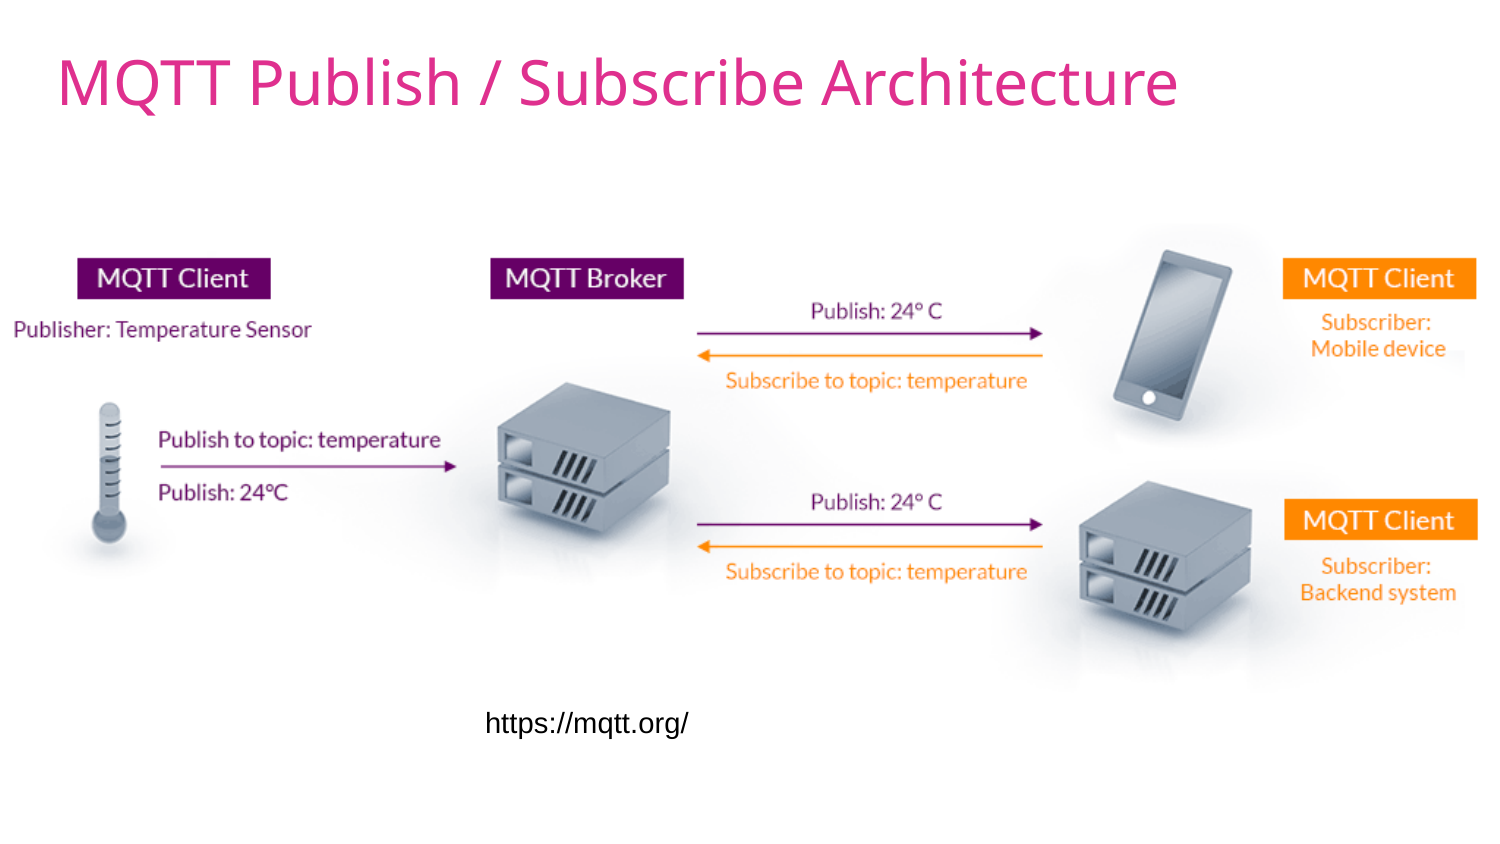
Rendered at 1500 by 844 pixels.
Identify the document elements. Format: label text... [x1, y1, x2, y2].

text_box https://mqtt.org/ [469, 702, 963, 755]
picture [0, 223, 1500, 693]
title MQTT Publish / Subscribe Architecture [41, 12, 1440, 133]
